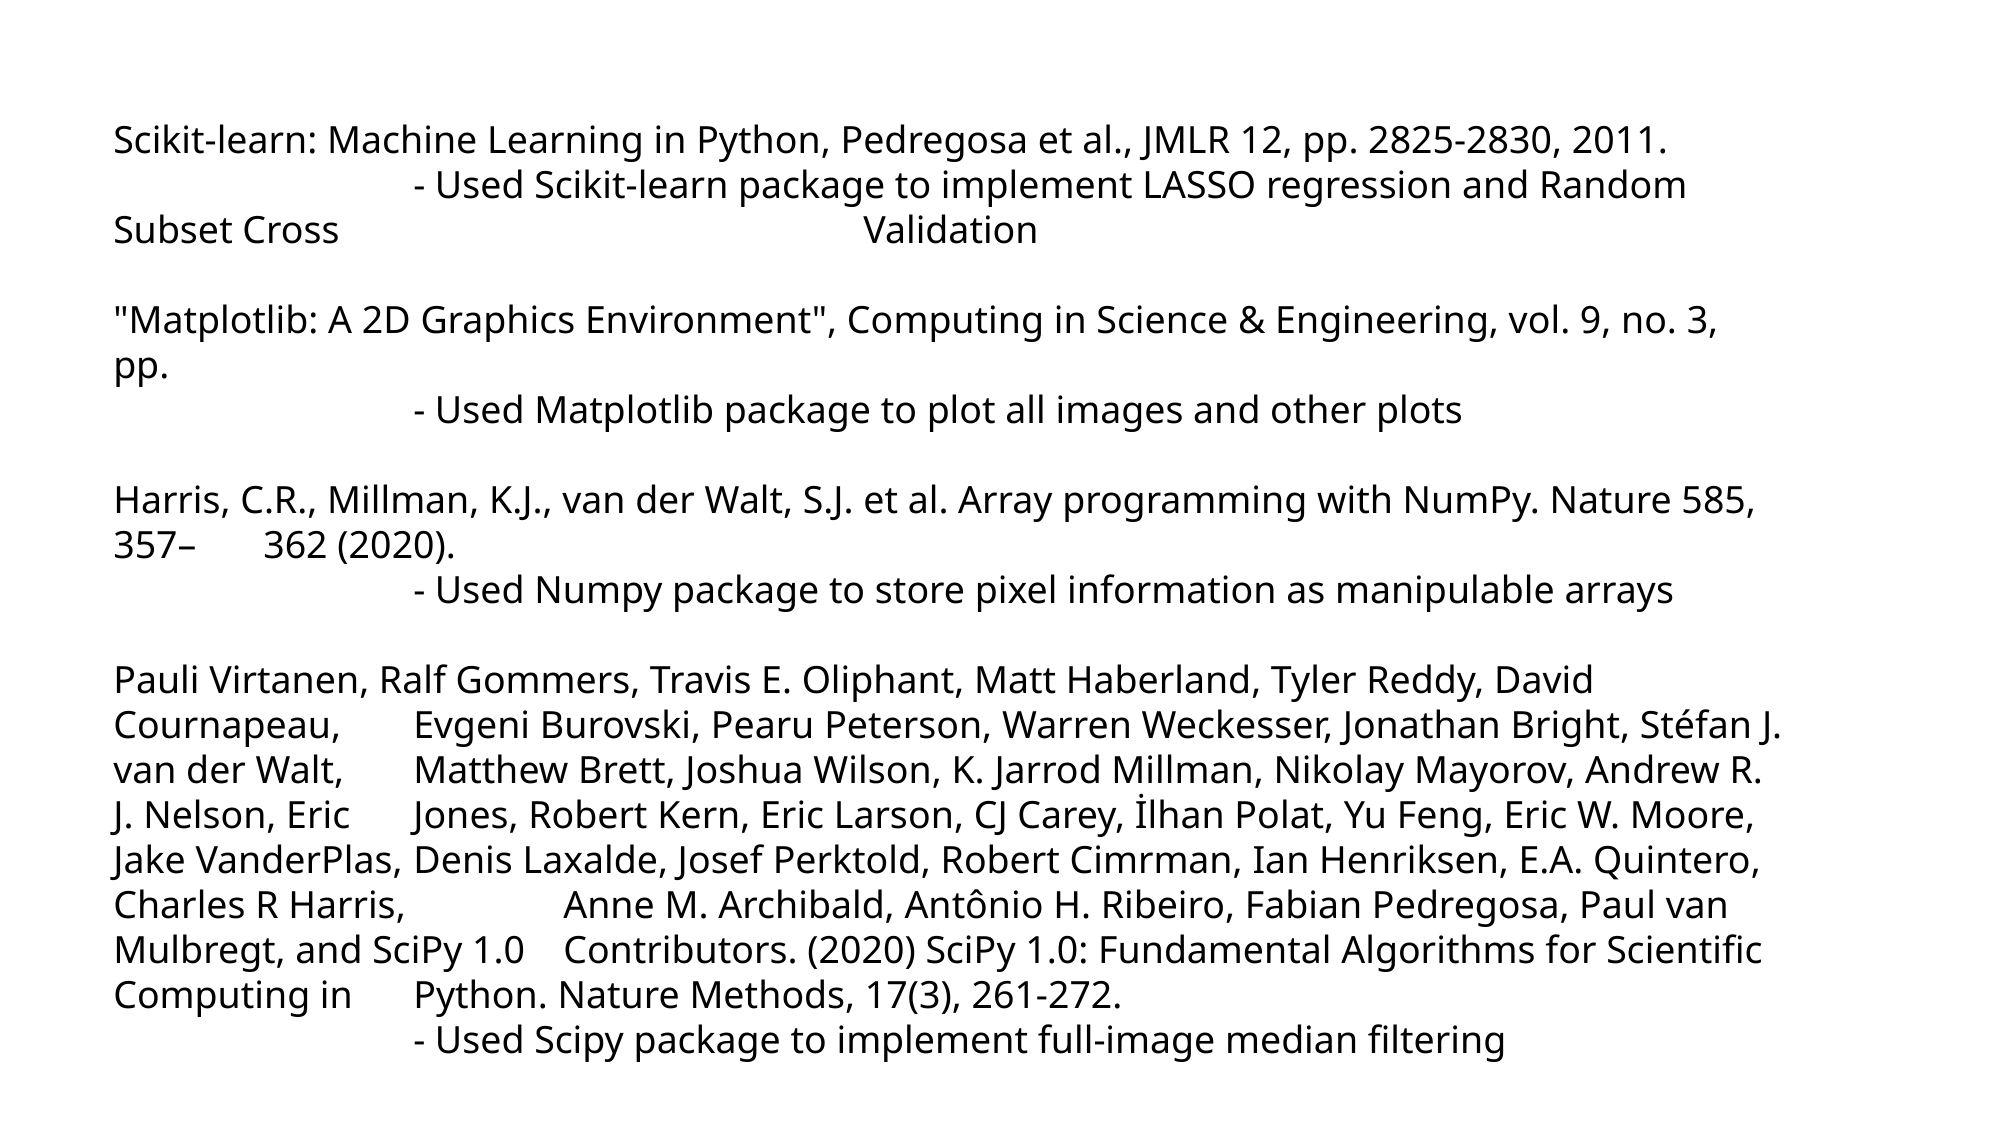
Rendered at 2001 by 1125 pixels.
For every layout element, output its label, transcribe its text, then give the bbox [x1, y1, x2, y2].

text_box Scikit-learn: Machine Learning in Python, Pedregosa et al., JMLR 12, pp. 2825-2830, 2011. - Used Scikit-learn package to implement LASSO regression and Random Subset Cross Validation "Matplotlib: A 2D Graphics Environment", Computing in Science & Engineering, vol. 9, no. 3, pp. - Used Matplotlib package to plot all images and other plots Harris, C.R., Millman, K.J., van der Walt, S.J. et al. Array programming with NumPy. Nature 585, 357– 362 (2020). - Used Numpy package to store pixel information as manipulable arrays Pauli Virtanen, Ralf Gommers, Travis E. Oliphant, Matt Haberland, Tyler Reddy, David Cournapeau, Evgeni Burovski, Pearu Peterson, Warren Weckesser, Jonathan Bright, Stéfan J. van der Walt, Matthew Brett, Joshua Wilson, K. Jarrod Millman, Nikolay Mayorov, Andrew R. J. Nelson, Eric Jones, Robert Kern, Eric Larson, CJ Carey, İlhan Polat, Yu Feng, Eric W. Moore, Jake VanderPlas, Denis Laxalde, Josef Perktold, Robert Cimrman, Ian Henriksen, E.A. Quintero, Charles R Harris, Anne M. Archibald, Antônio H. Ribeiro, Fabian Pedregosa, Paul van Mulbregt, and SciPy 1.0 Contributors. (2020) SciPy 1.0: Fundamental Algorithms for Scientific Computing in Python. Nature Methods, 17(3), 261-272. - Used Scipy package to implement full-image median filtering [98, 108, 1801, 1125]
